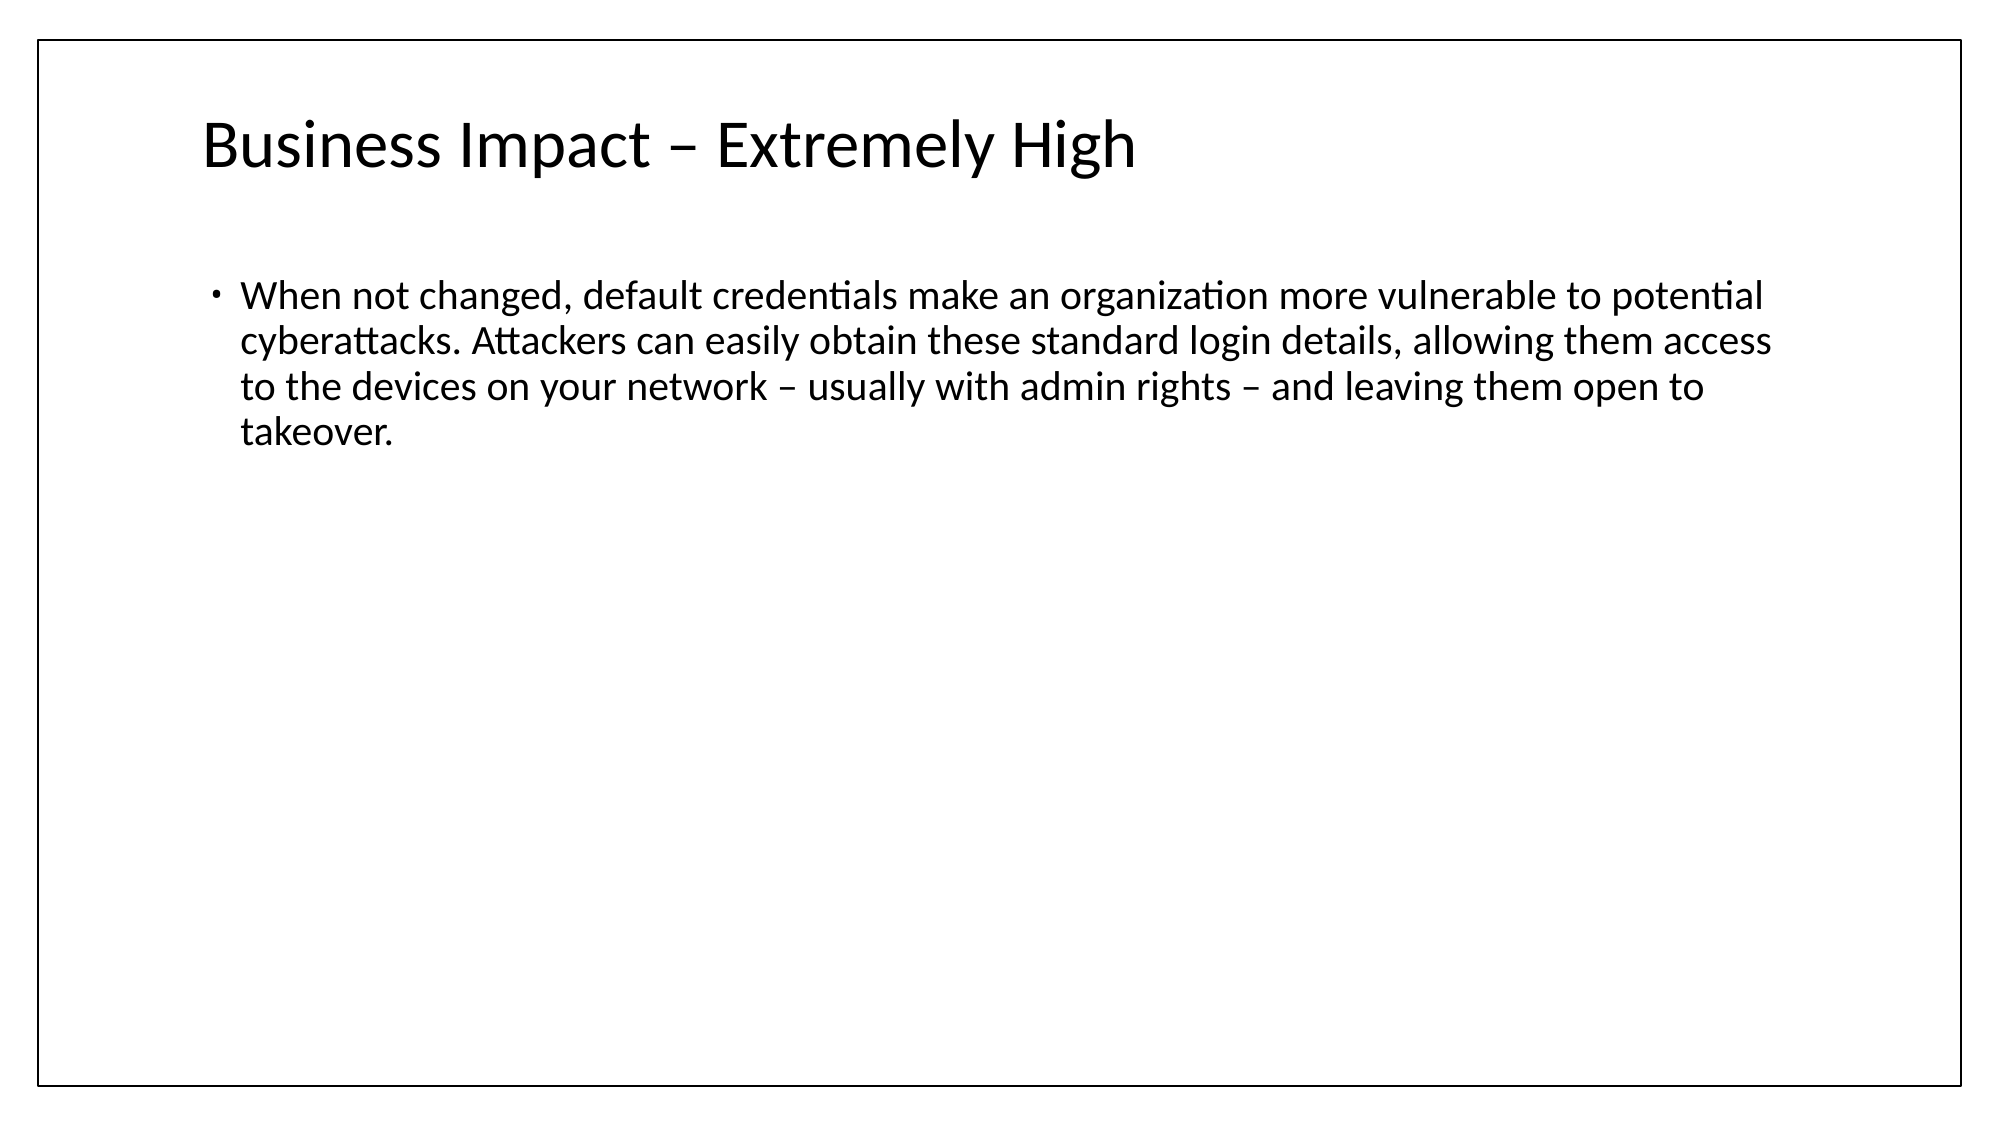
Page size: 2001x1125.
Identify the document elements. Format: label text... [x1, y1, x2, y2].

list When not changed, default credentials make an organization more vulnerable to potential cyberattacks. Attackers can easily obtain these standard login details, allowing them access to the devices on your network – usually with admin rights – and leaving them open to takeover. [187, 266, 1808, 929]
title Business Impact – Extremely High [187, 99, 1808, 190]
